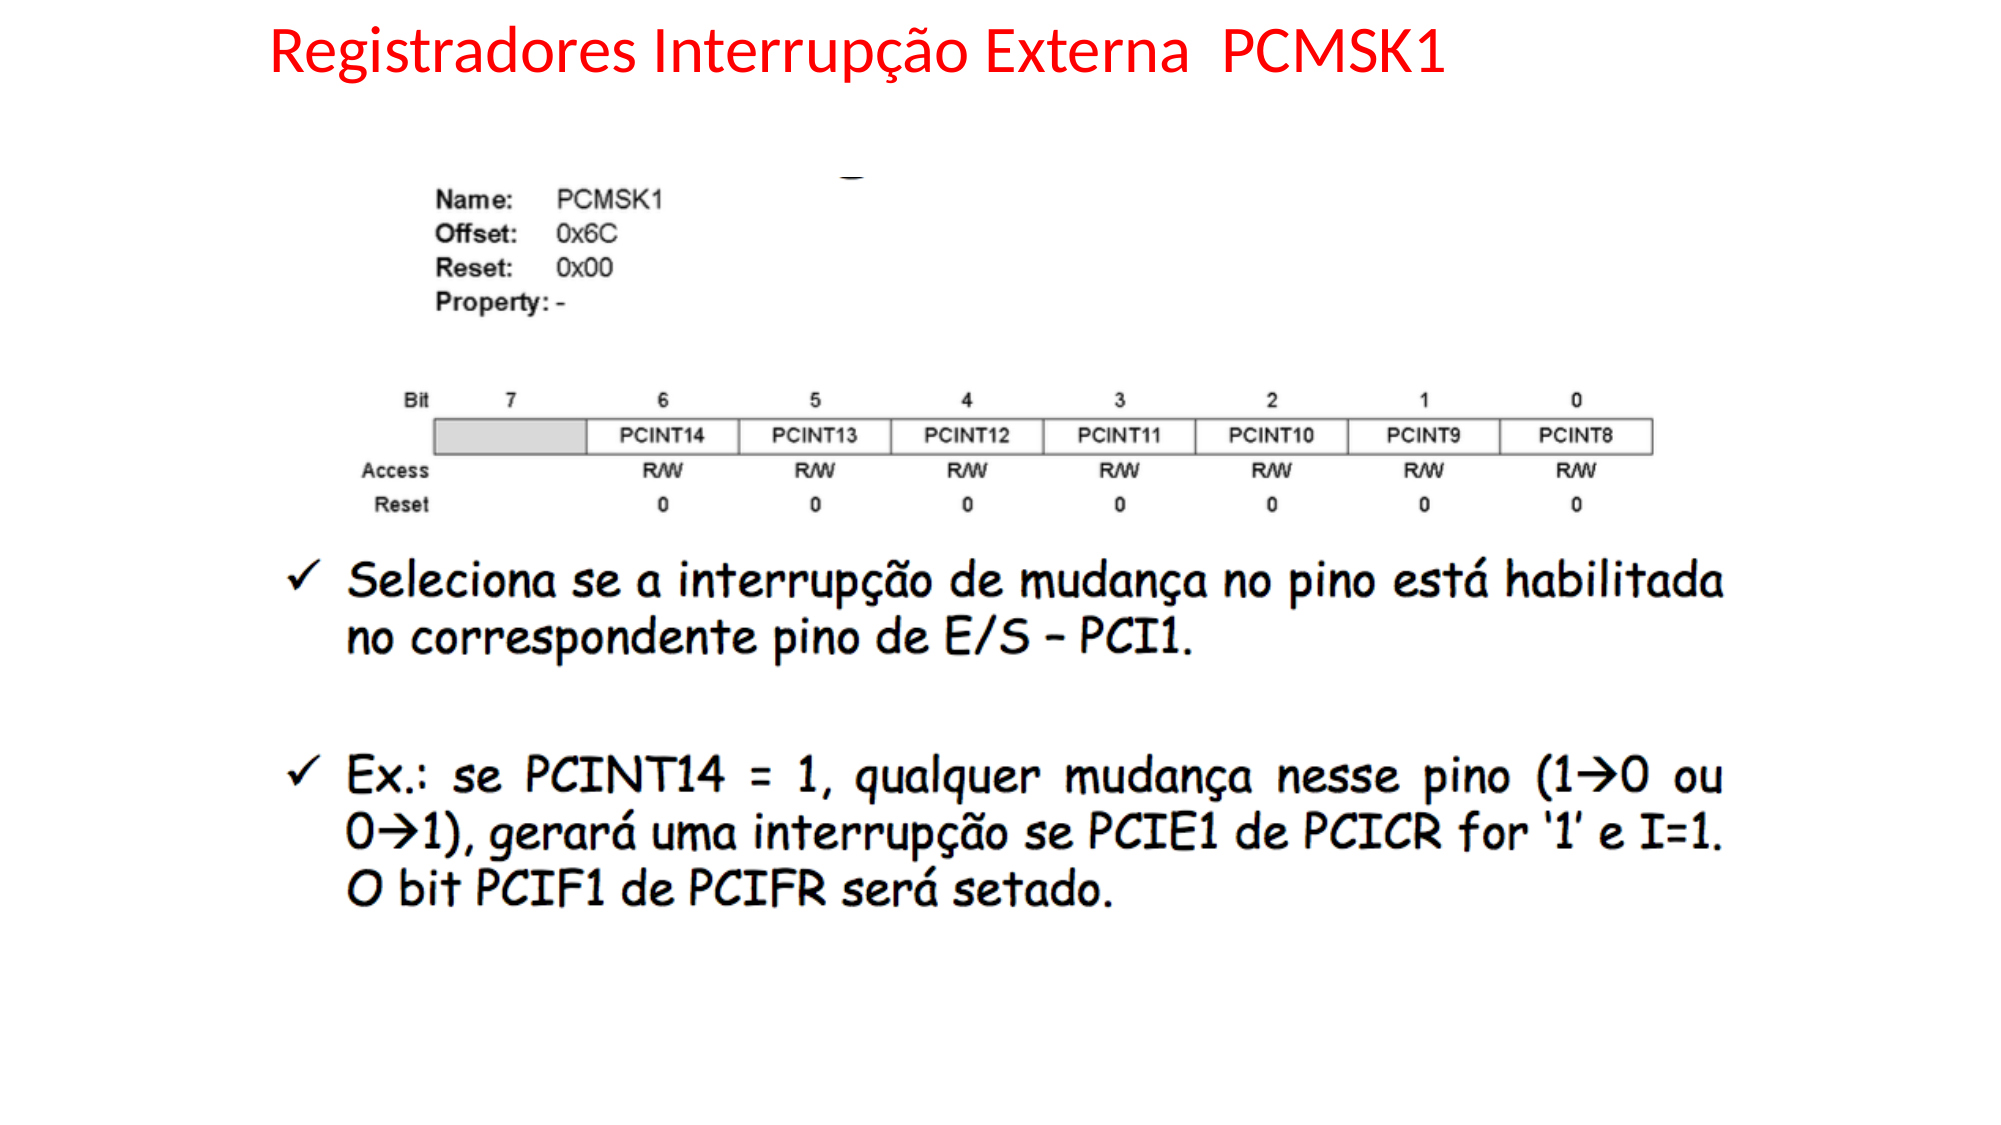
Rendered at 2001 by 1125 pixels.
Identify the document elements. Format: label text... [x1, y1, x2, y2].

text_box Registradores Interrupção Externa PCMSK1 [254, 0, 1785, 94]
picture [249, 176, 1751, 945]
